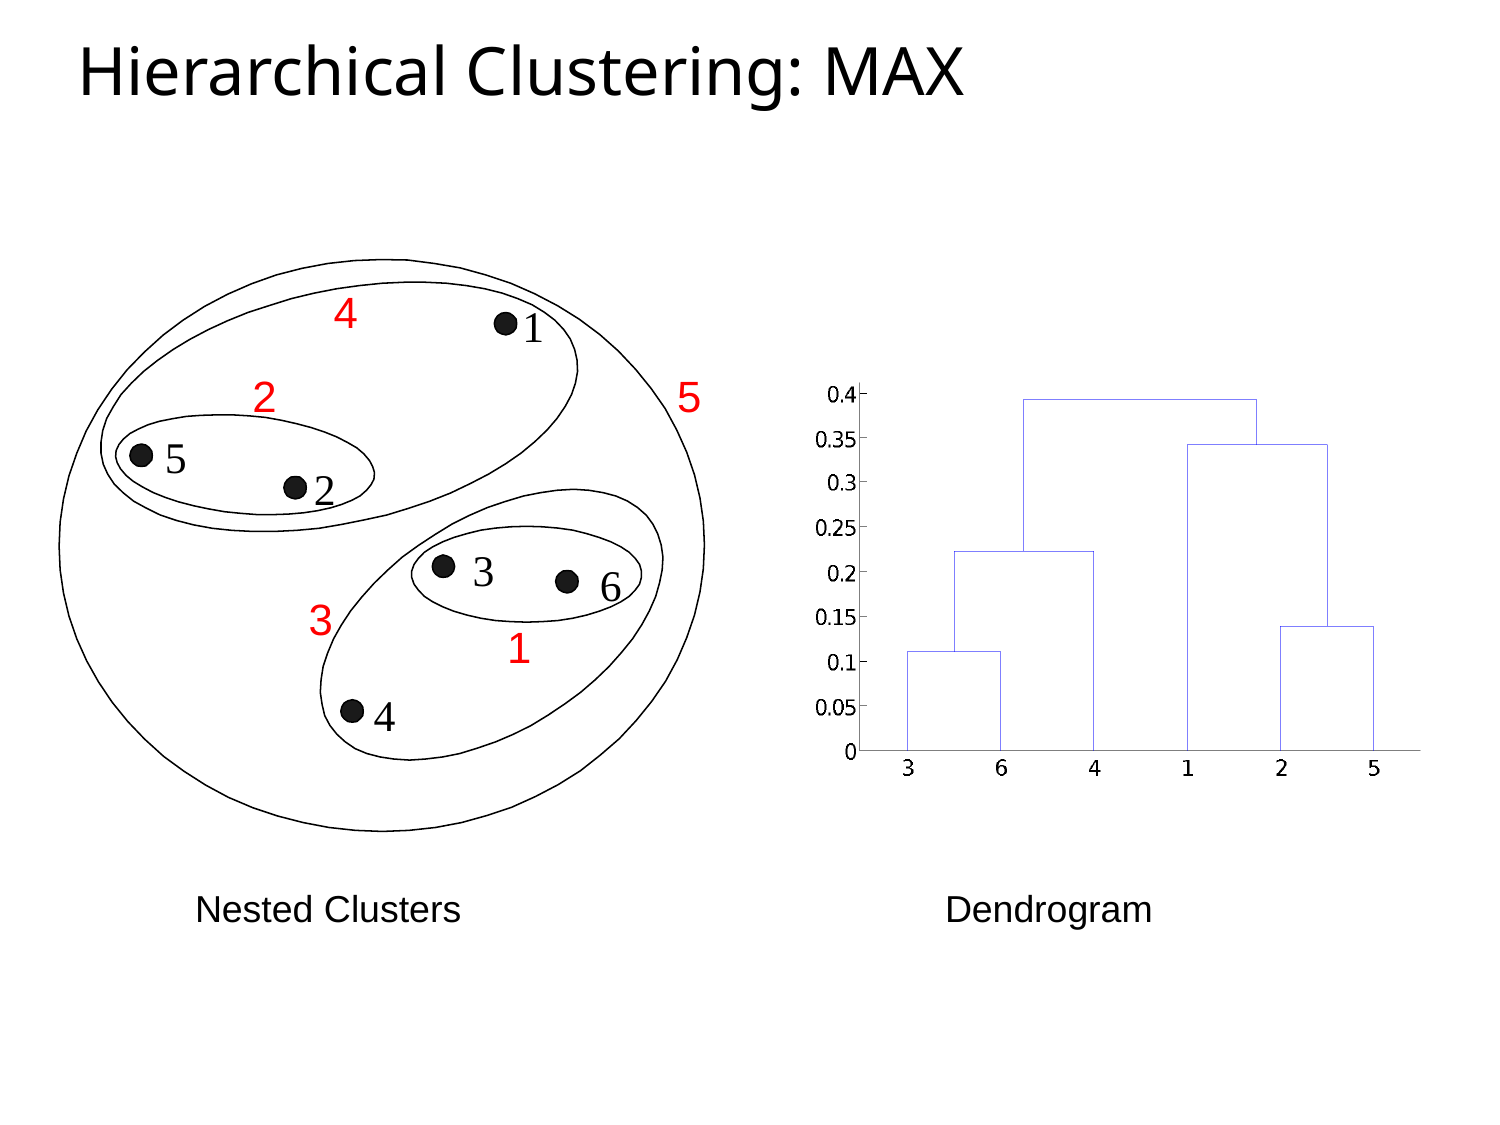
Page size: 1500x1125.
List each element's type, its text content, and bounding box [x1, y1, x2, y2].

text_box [308, 489, 664, 761]
picture [767, 349, 1488, 801]
text_box Hierarchical Clustering: MAX [62, 24, 1421, 116]
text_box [100, 281, 578, 532]
text_box Dendrogram [930, 877, 1225, 938]
text_box Nested Clusters [180, 877, 731, 938]
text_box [58, 259, 705, 832]
